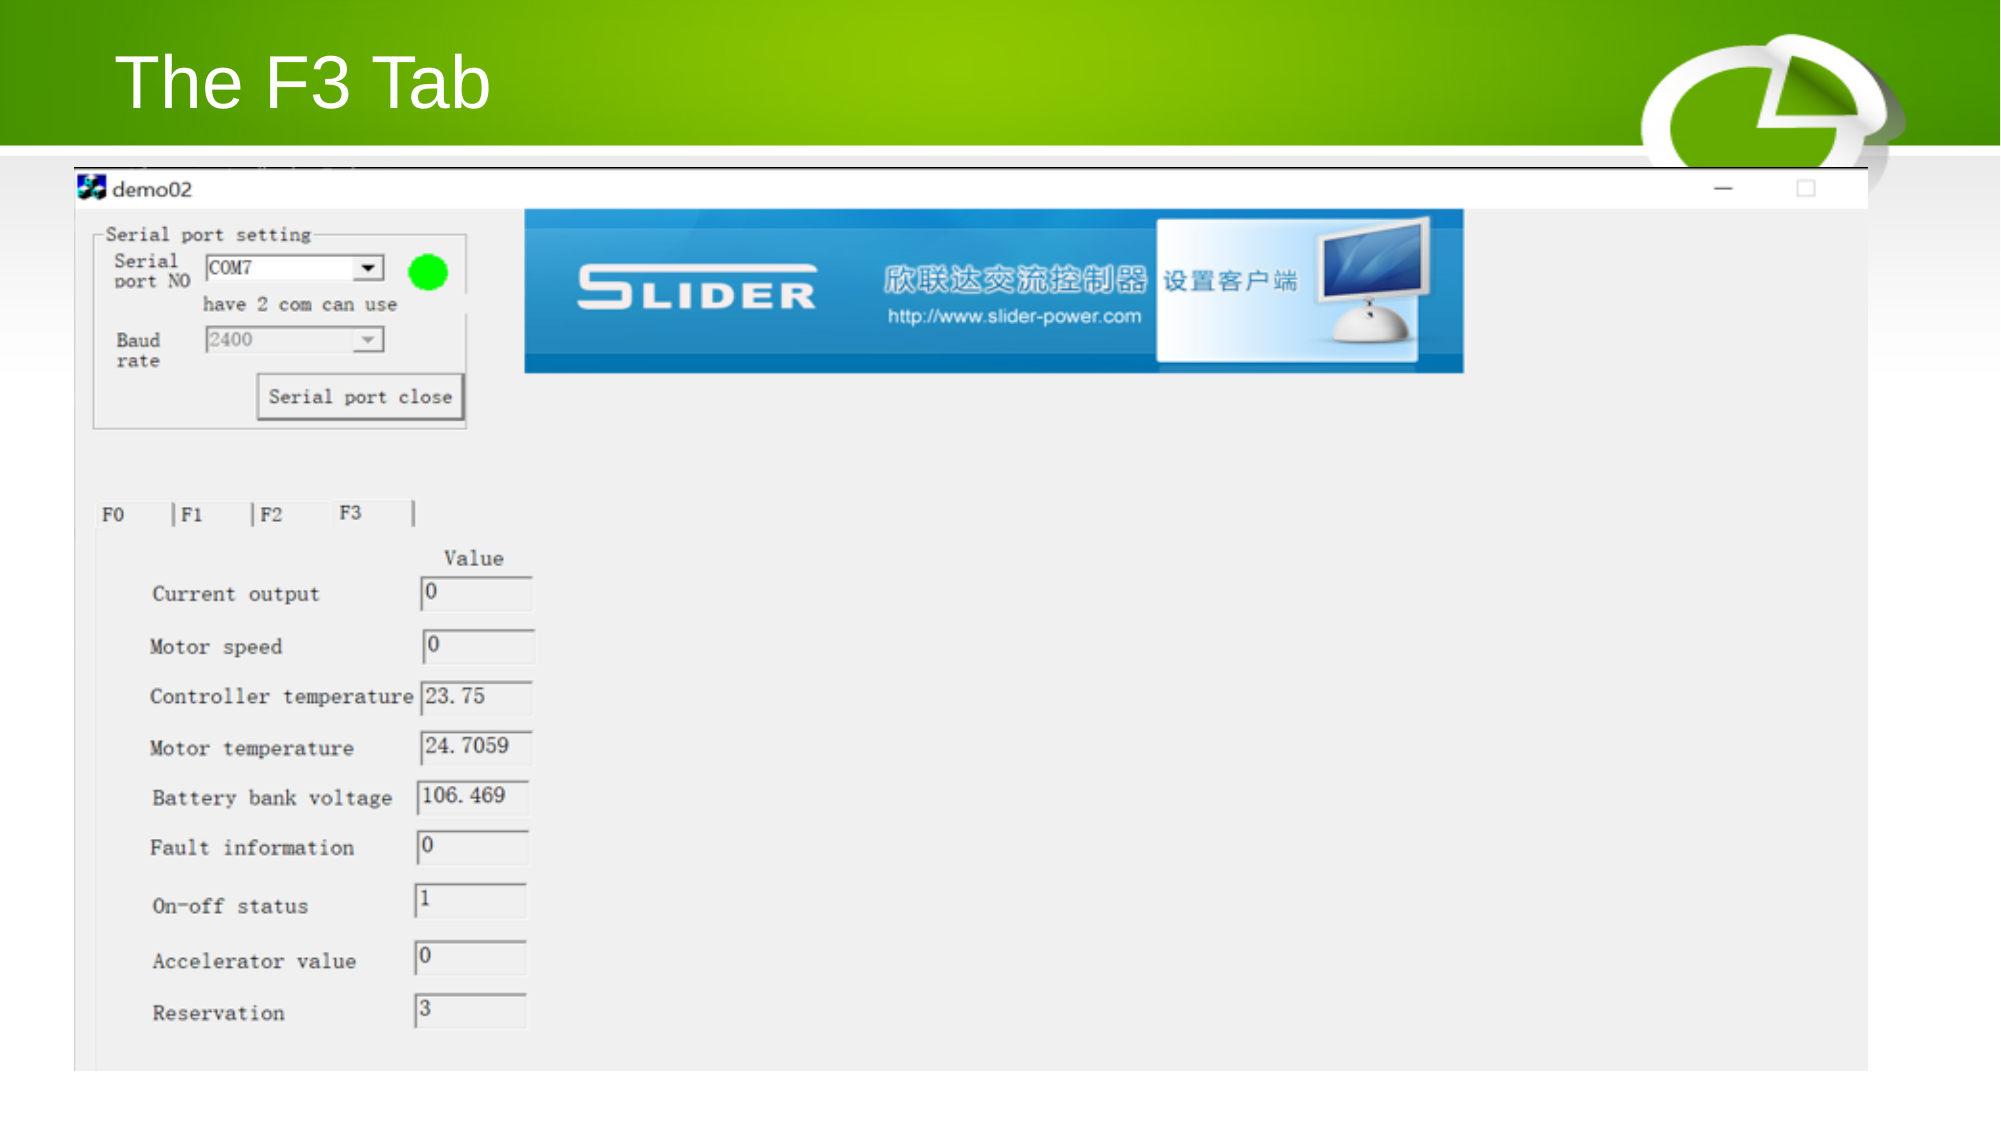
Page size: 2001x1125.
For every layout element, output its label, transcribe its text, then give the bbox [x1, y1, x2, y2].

title The F3 Tab [99, 30, 1901, 127]
picture [0, 0, 2001, 1125]
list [74, 167, 1868, 1071]
